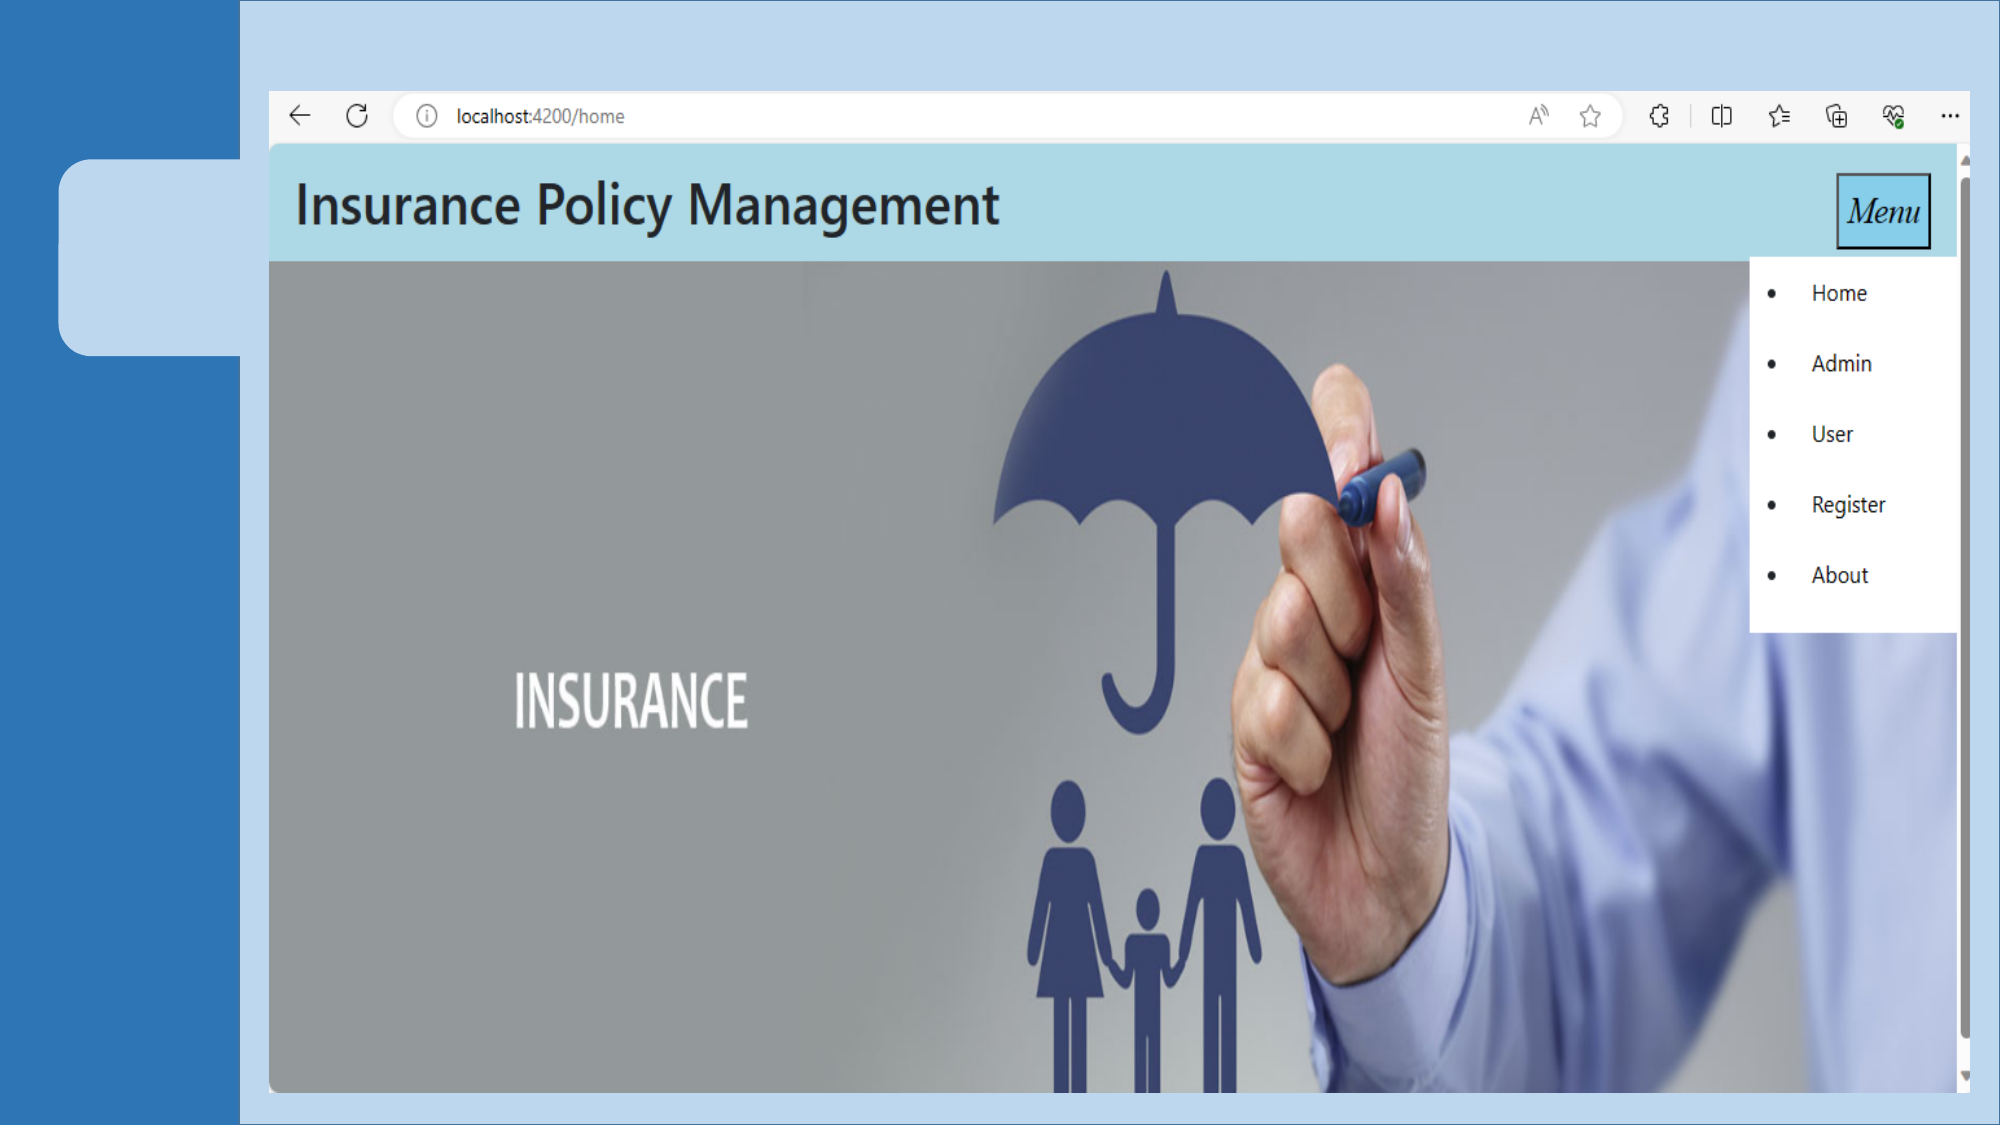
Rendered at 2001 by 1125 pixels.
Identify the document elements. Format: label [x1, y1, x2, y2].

text_box [238, 0, 2000, 1125]
text_box [57, 158, 269, 358]
picture [269, 91, 1970, 1093]
